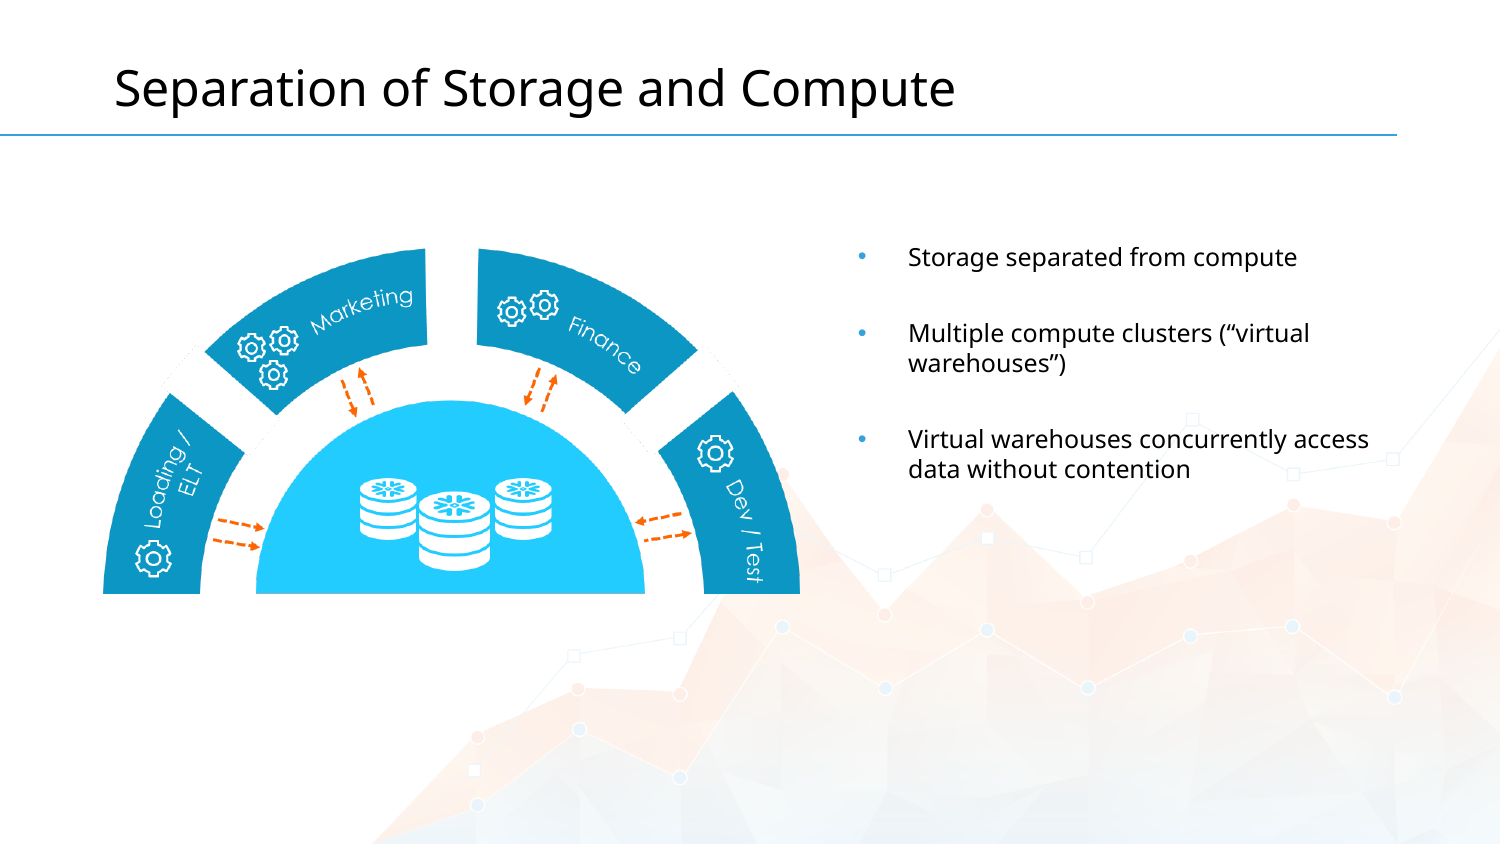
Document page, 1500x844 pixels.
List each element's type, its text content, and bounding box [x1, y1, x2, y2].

picture [102, 173, 1500, 844]
title Separation of Storage and Compute [103, 44, 1397, 135]
list Storage separated from compute Multiple compute clusters (“virtual warehouses”) Virtual warehouses concurrently access data without contention [821, 235, 1436, 536]
